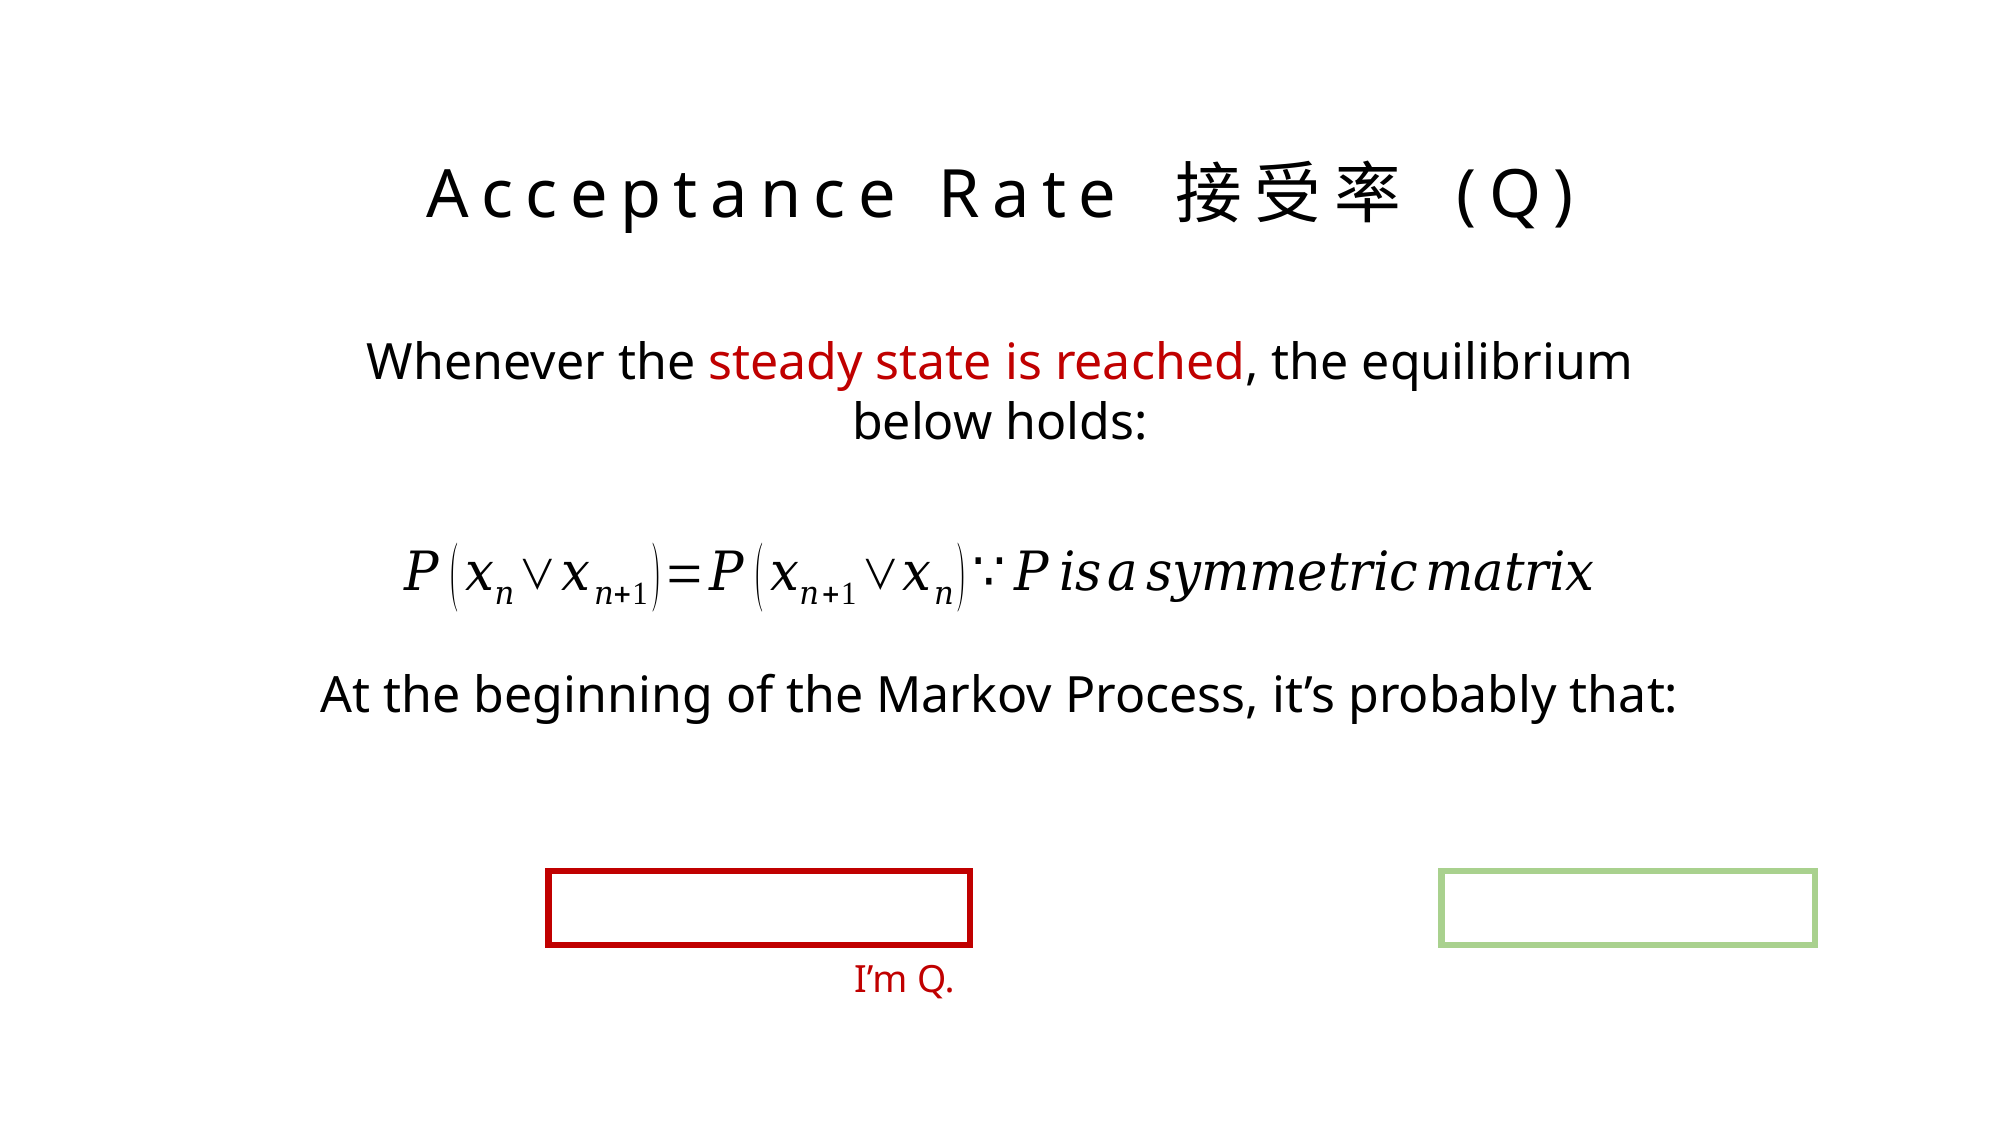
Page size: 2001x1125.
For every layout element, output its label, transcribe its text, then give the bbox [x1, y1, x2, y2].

text_box I’m Q. [509, 947, 970, 1008]
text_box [24, 654, 1975, 946]
text_box Acceptance Rate 接受率 (Q) [411, 143, 1589, 239]
